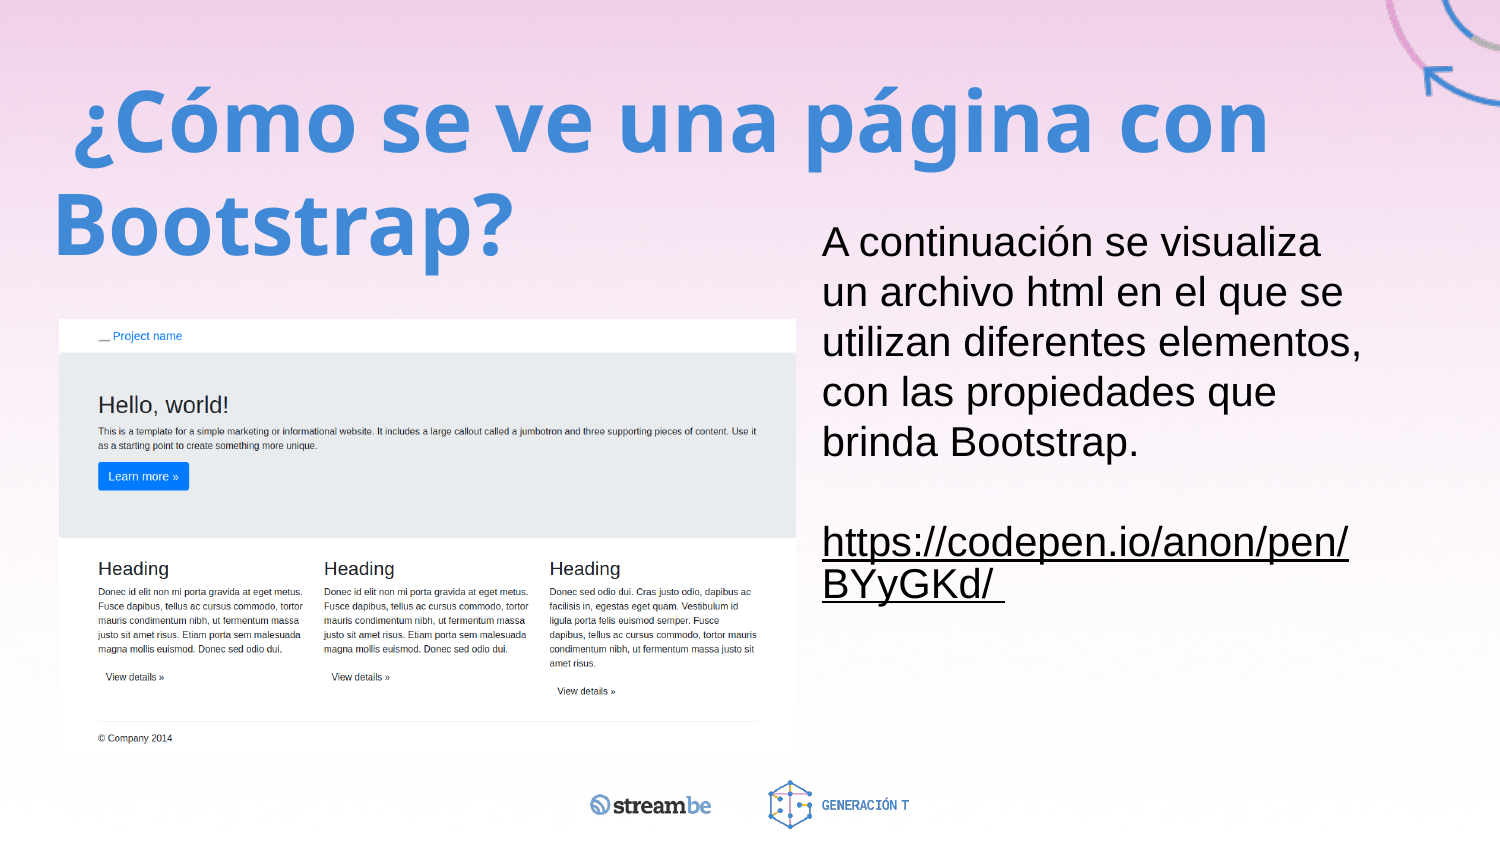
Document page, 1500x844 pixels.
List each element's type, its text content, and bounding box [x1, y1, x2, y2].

text_box ¿Cómo se ve una página con Bootstrap? [36, 59, 1463, 350]
text_box A continuación se visualiza un archivo html en el que se utilizan diferentes elementos, con las propiedades que brinda Bootstrap. https://codepen.io/anon/pen/BYyGKd/ [806, 207, 1380, 673]
picture [0, 0, 1500, 844]
